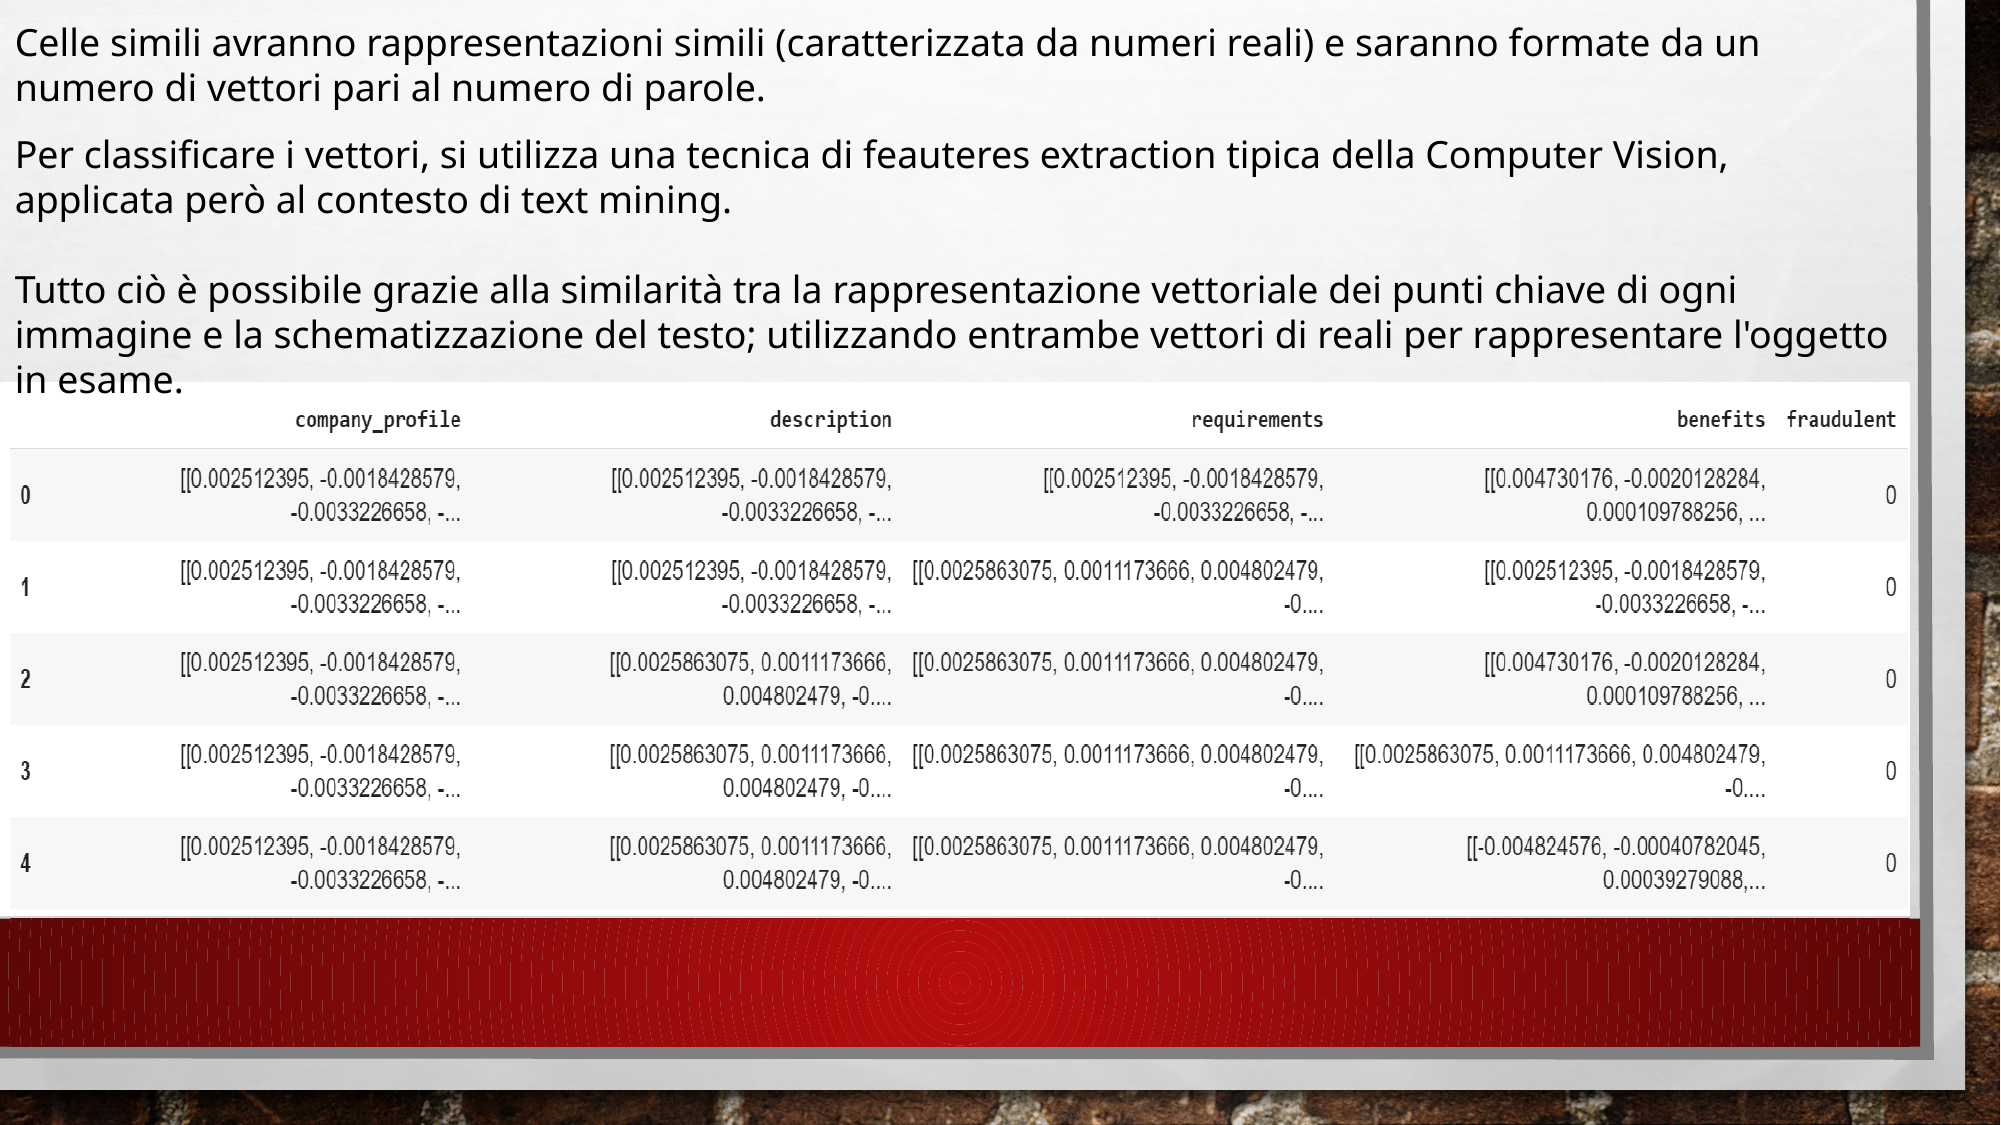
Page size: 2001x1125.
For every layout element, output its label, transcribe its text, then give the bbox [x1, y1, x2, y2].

text_box Per classificare i vettori, si utilizza una tecnica di feauteres extraction tipica della Computer Vision, applicata però al contesto di text mining. Tutto ciò è possibile grazie alla similarità tra la rappresentazione vettoriale dei punti chiave di ogni immagine e la schematizzazione del testo; utilizzando entrambe vettori di reali per rappresentare l'oggetto in esame. [0, 123, 1910, 382]
picture [0, 0, 2000, 1125]
text_box Celle simili avranno rappresentazioni simili (caratterizzata da numeri reali) e saranno formate da un numero di vettori pari al numero di parole. [0, 11, 1920, 117]
picture [0, 382, 1910, 916]
